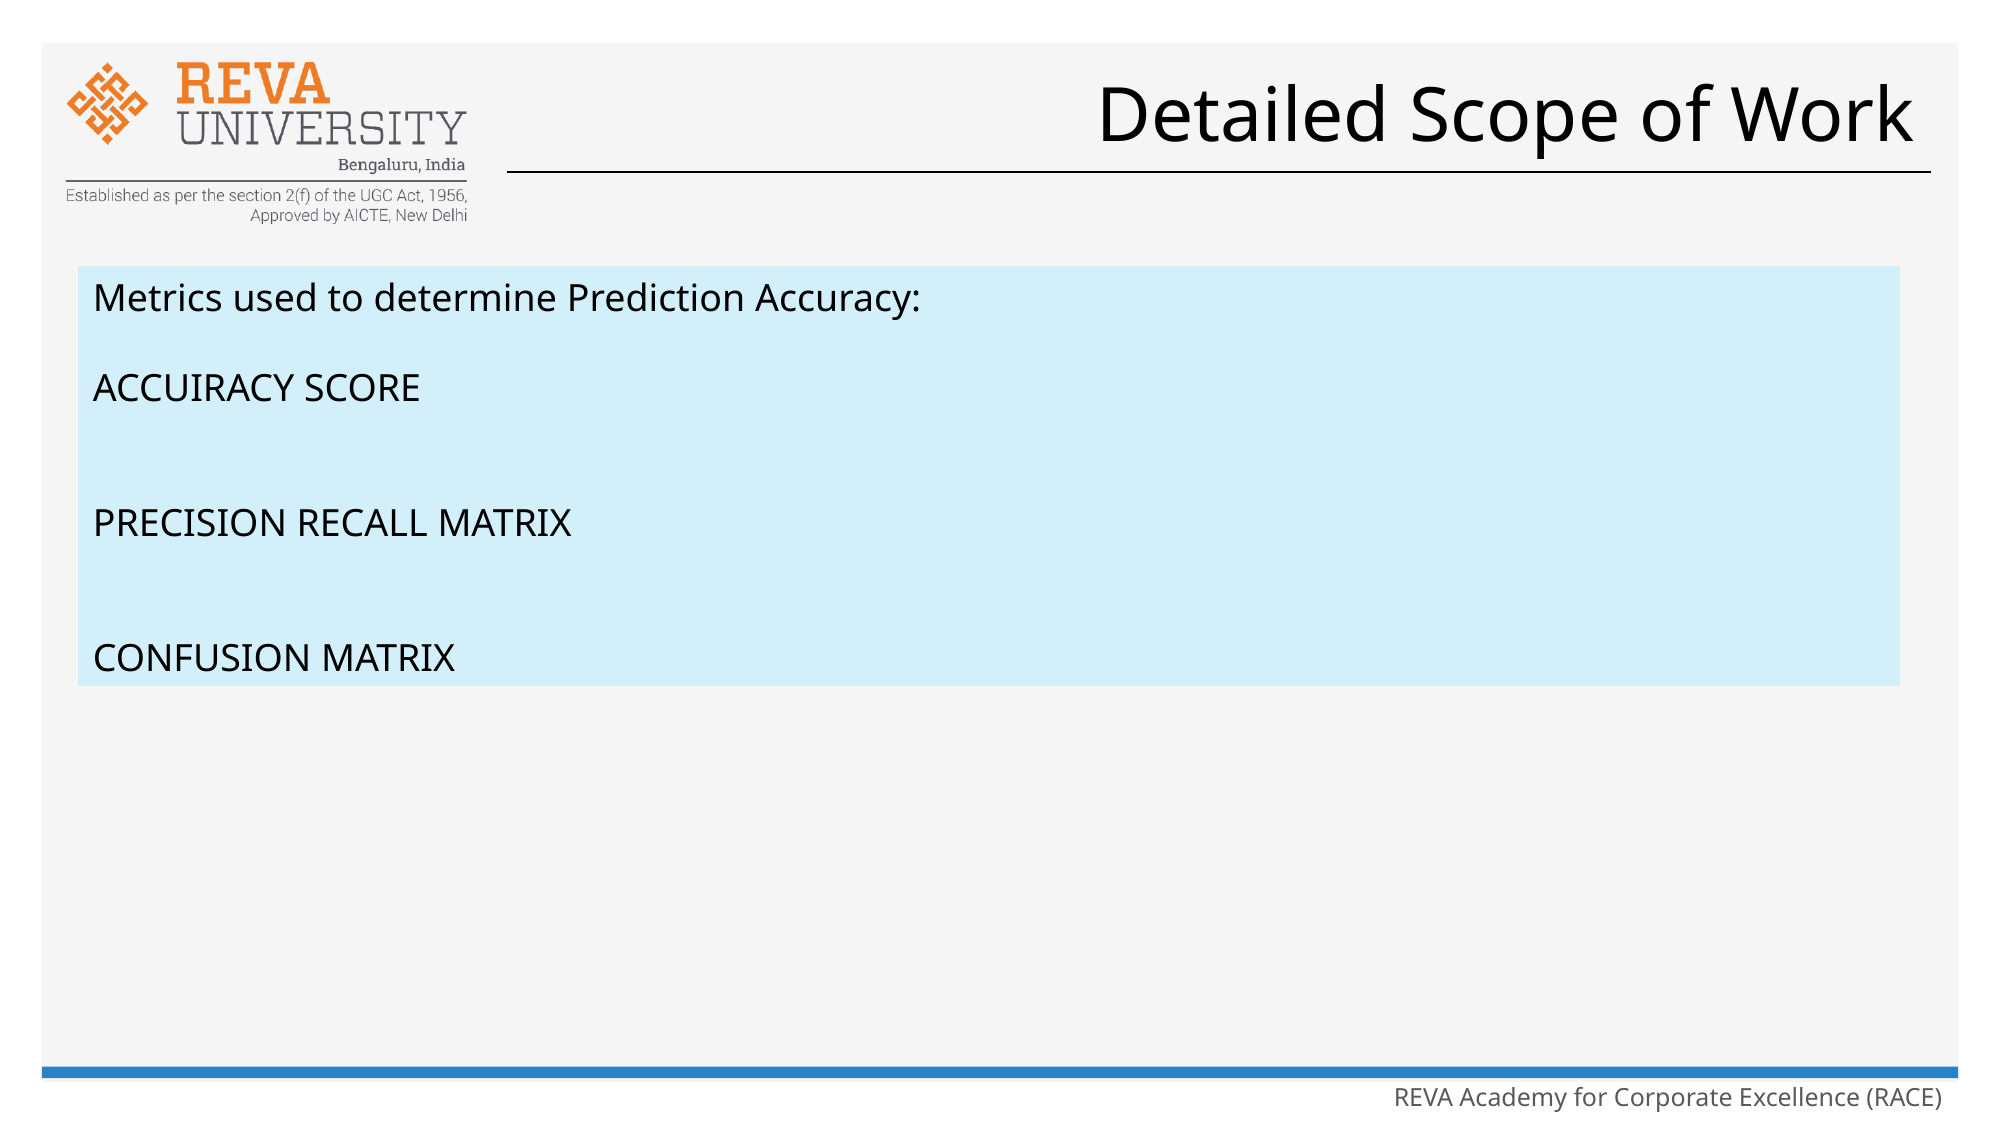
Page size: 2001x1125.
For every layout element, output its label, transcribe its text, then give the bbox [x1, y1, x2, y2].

text_box Metrics used to determine Prediction Accuracy: ACCUIRACY SCORE PRECISION RECALL MATRIX CONFUSION MATRIX [78, 266, 1900, 686]
picture [65, 62, 467, 224]
title Detailed Scope of Work [555, 62, 1931, 173]
